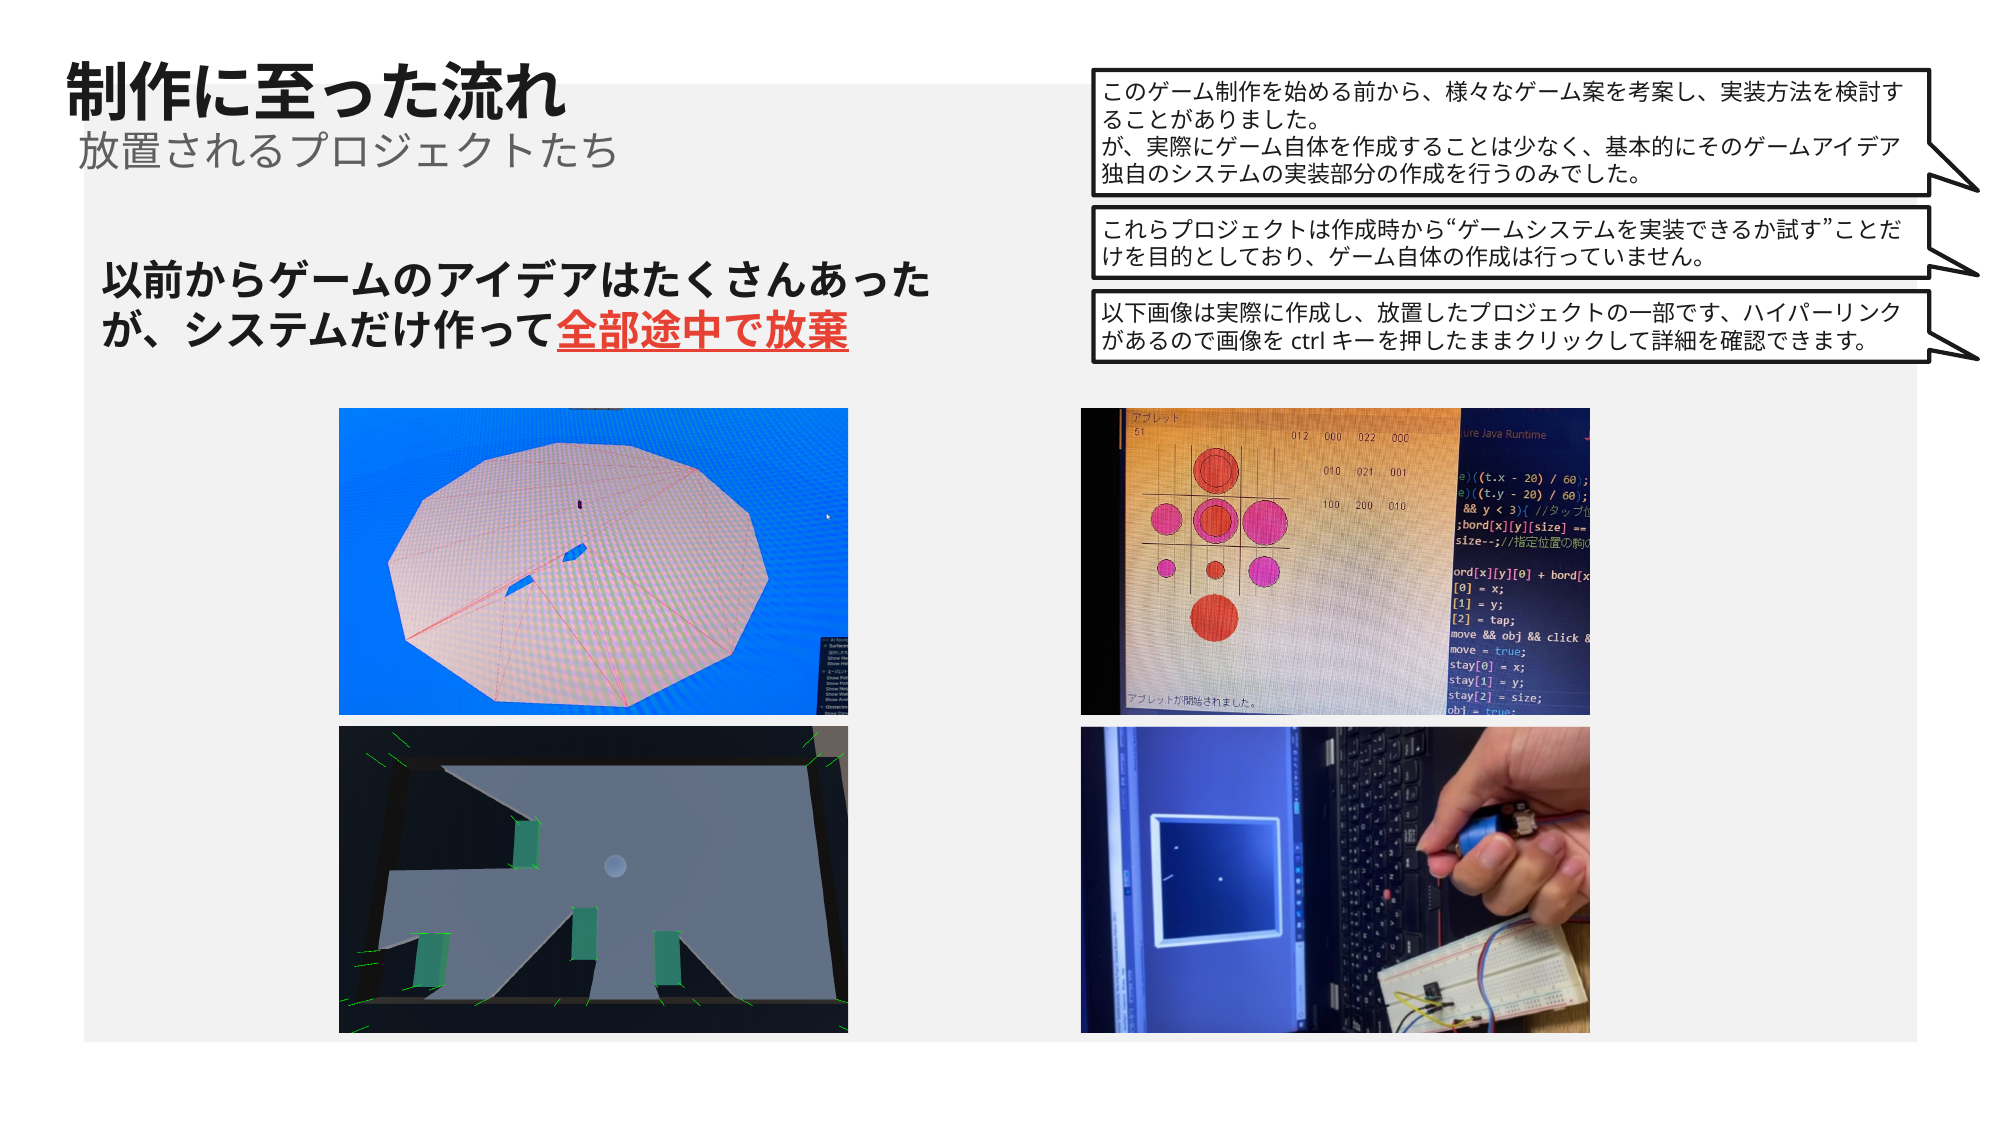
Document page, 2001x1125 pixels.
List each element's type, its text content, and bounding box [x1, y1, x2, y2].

picture [338, 408, 849, 715]
picture [1081, 306, 1590, 1125]
text_box 以前からゲームのアイデアはたくさんあった が、システムだけ作って全部途中で放棄 [93, 245, 1000, 362]
text_box 以下画像は実際に作成し、放置したプロジェクトの一部です、ハイパーリンクがあるので画像をctrlキーを押したままクリックして詳細を確認できます。 [1091, 289, 1981, 364]
text_box これらプロジェクトは作成時から“ゲームシステムを実装できるか試す”ことだけを目的としており、ゲーム自体の作成は行っていません。 [1091, 205, 1981, 280]
text_box 放置されるプロジェクトたち [70, 116, 712, 183]
text_box このゲーム制作を始める前から、様々なゲーム案を考案し、実装方法を検討することがありました。 が、実際にゲーム自体を作成することは少なく、基本的にそのゲームアイデア独自のシステムの実装部分の作成を行うのみでした。 [1091, 67, 1980, 198]
title 制作に至った流れ [57, 33, 713, 144]
picture [338, 726, 849, 1033]
